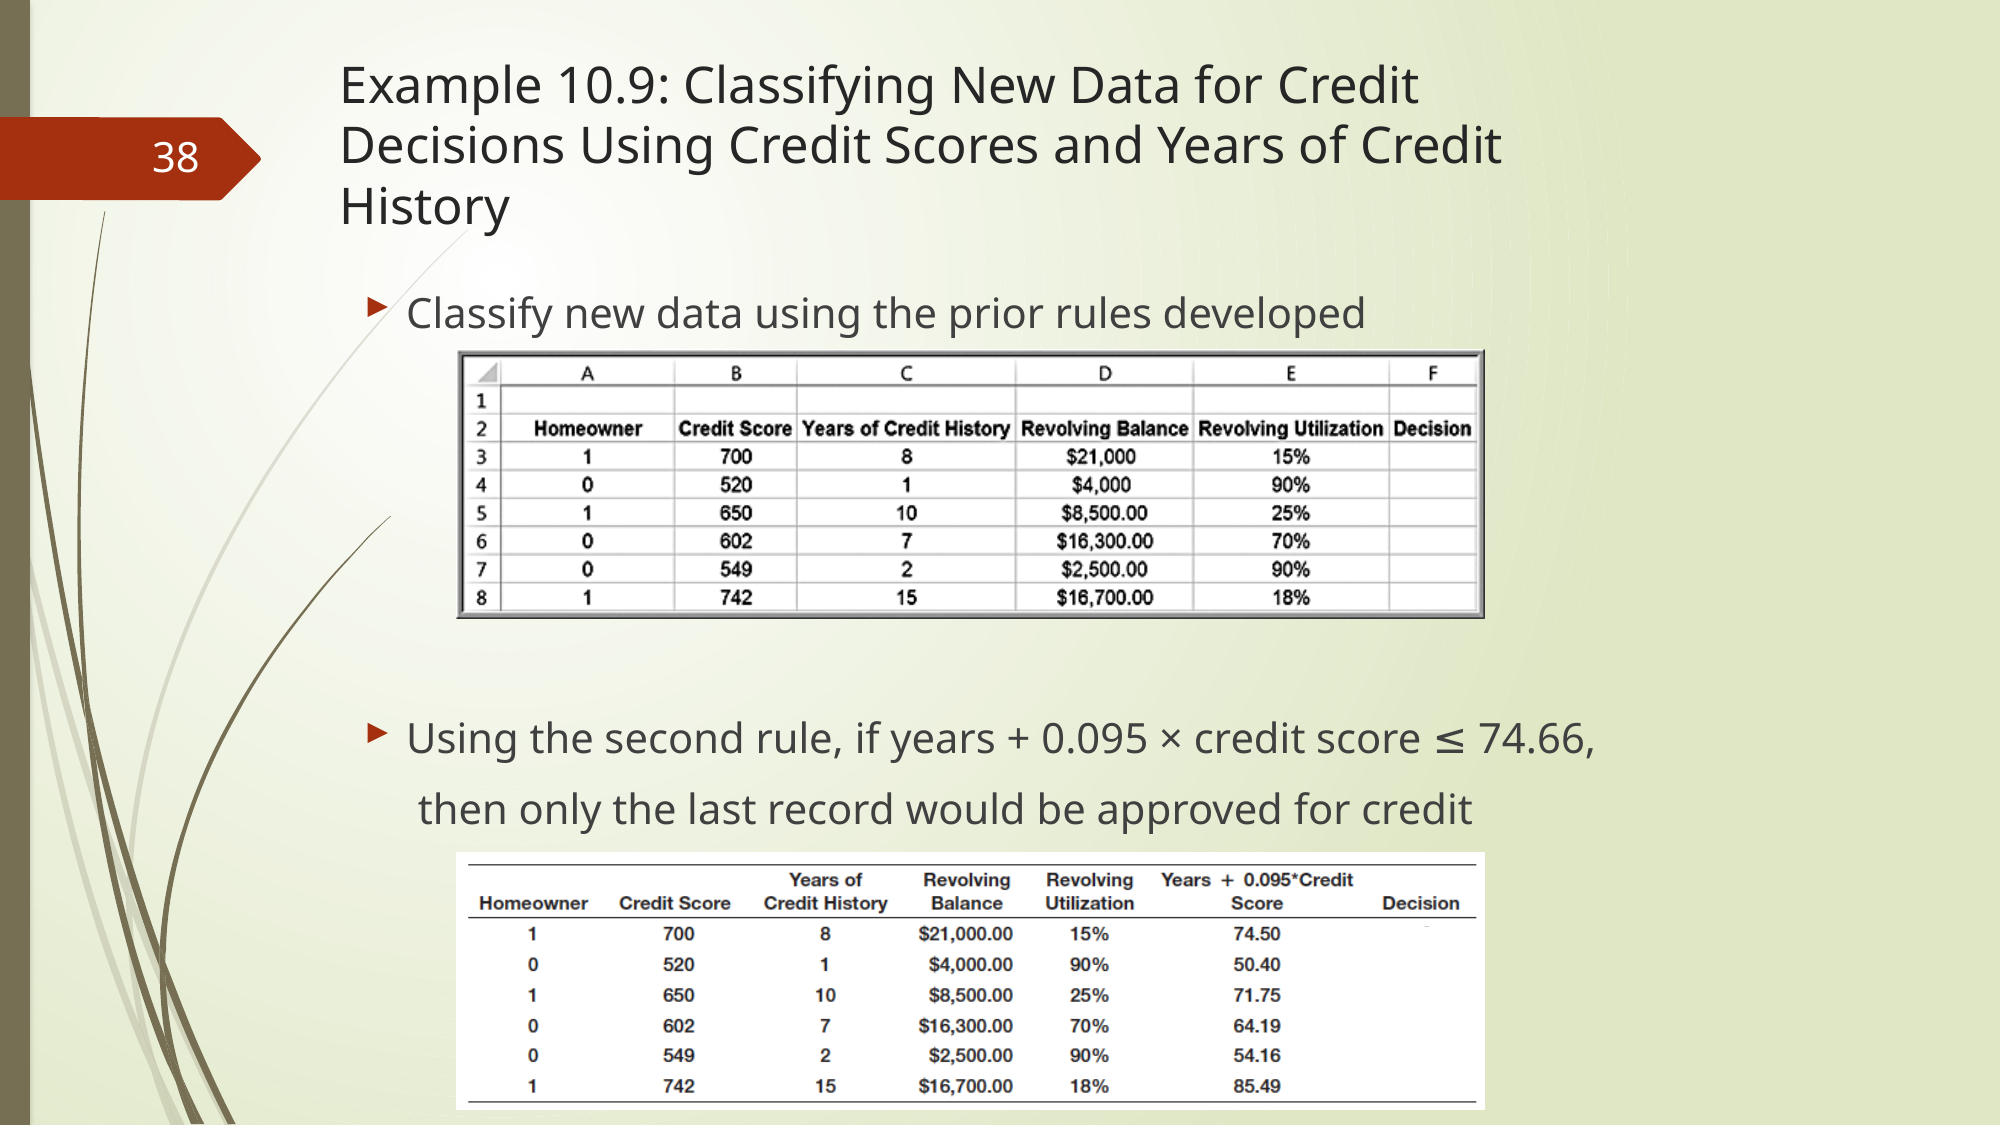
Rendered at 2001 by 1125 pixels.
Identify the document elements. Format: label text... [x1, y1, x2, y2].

title Example 10.9: Classifying New Data for Credit Decisions Using Credit Scores and Years of Credit History [324, 45, 1675, 244]
list Classify new data using the prior rules developed Using the second rule, if years + 0.095 × credit score ≤ 74.66, then only the last record would be approved for credit [331, 278, 1650, 918]
picture [456, 349, 1485, 619]
picture [456, 851, 1485, 1111]
slide_number 38 [87, 129, 216, 190]
